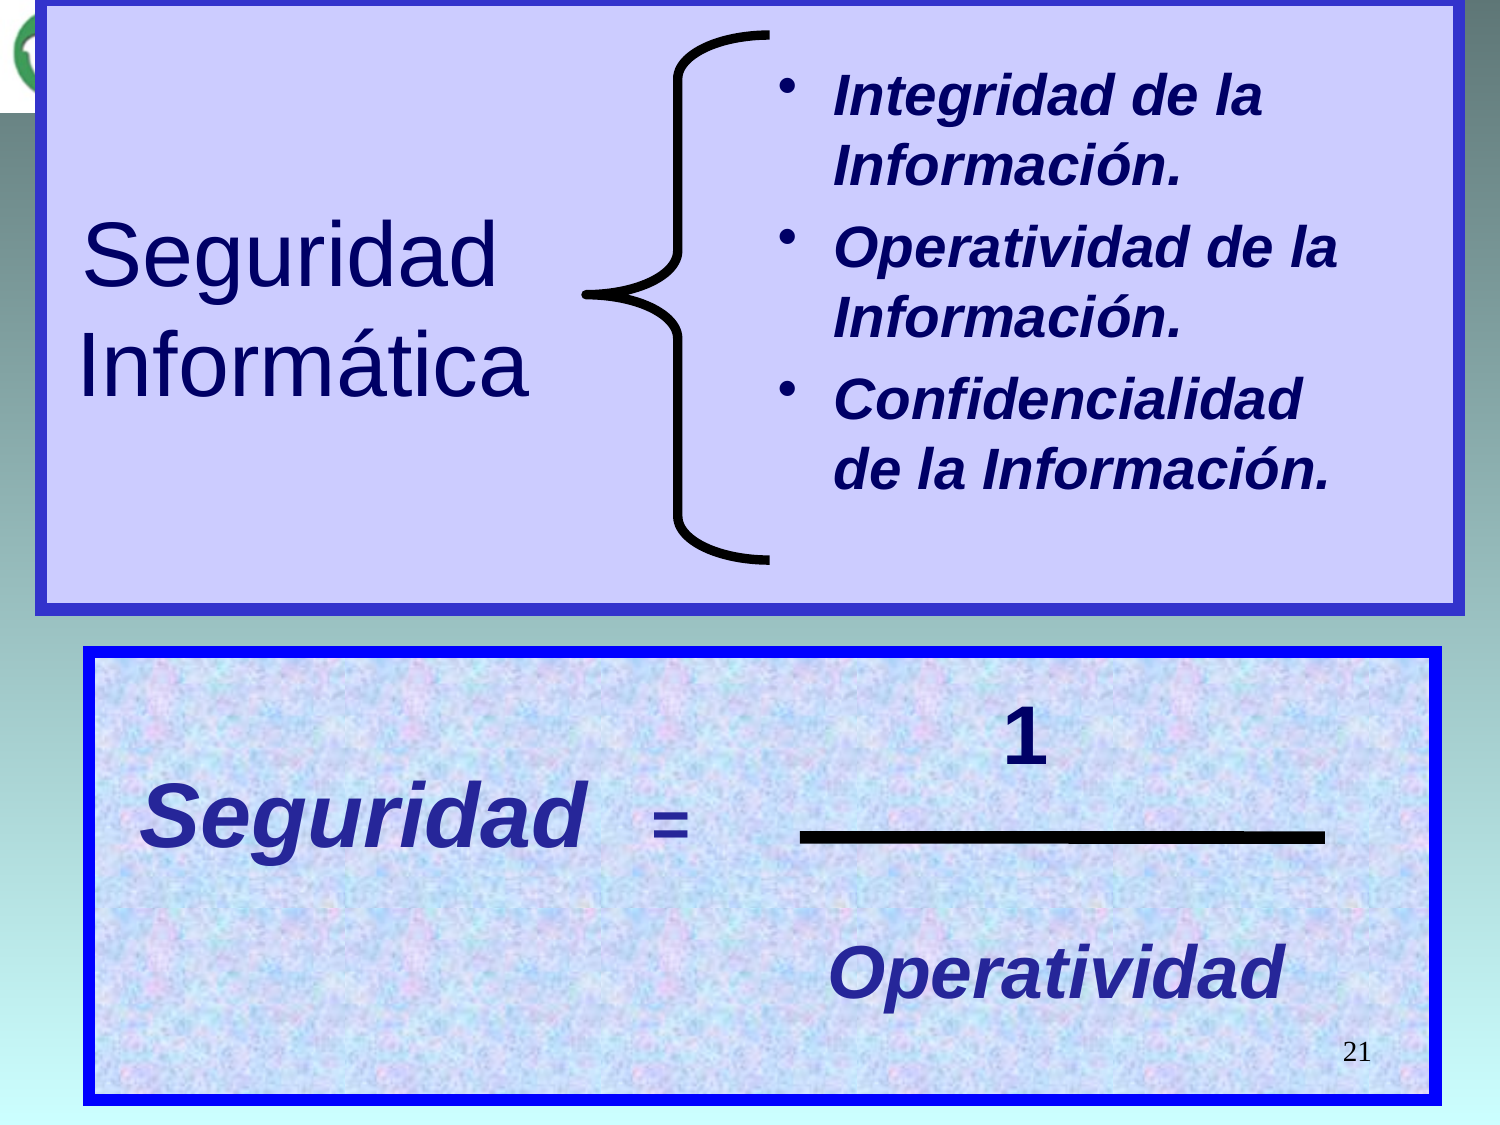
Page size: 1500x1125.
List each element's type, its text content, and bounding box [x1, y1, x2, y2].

text_box [89, 652, 1436, 1100]
text_box Seguridad = [124, 687, 725, 875]
text_box 1 [987, 624, 1100, 837]
list Integridad de la Información. Operatividad de la Información. Confidencialidad de la Información. [762, 49, 1388, 563]
slide_number 21 [1074, 1024, 1388, 1101]
text_box [41, 0, 1459, 610]
picture [0, 0, 41, 113]
text_box Operatividad [762, 875, 1350, 1063]
text_box [585, 35, 770, 561]
title Seguridad Informática [23, 210, 584, 399]
